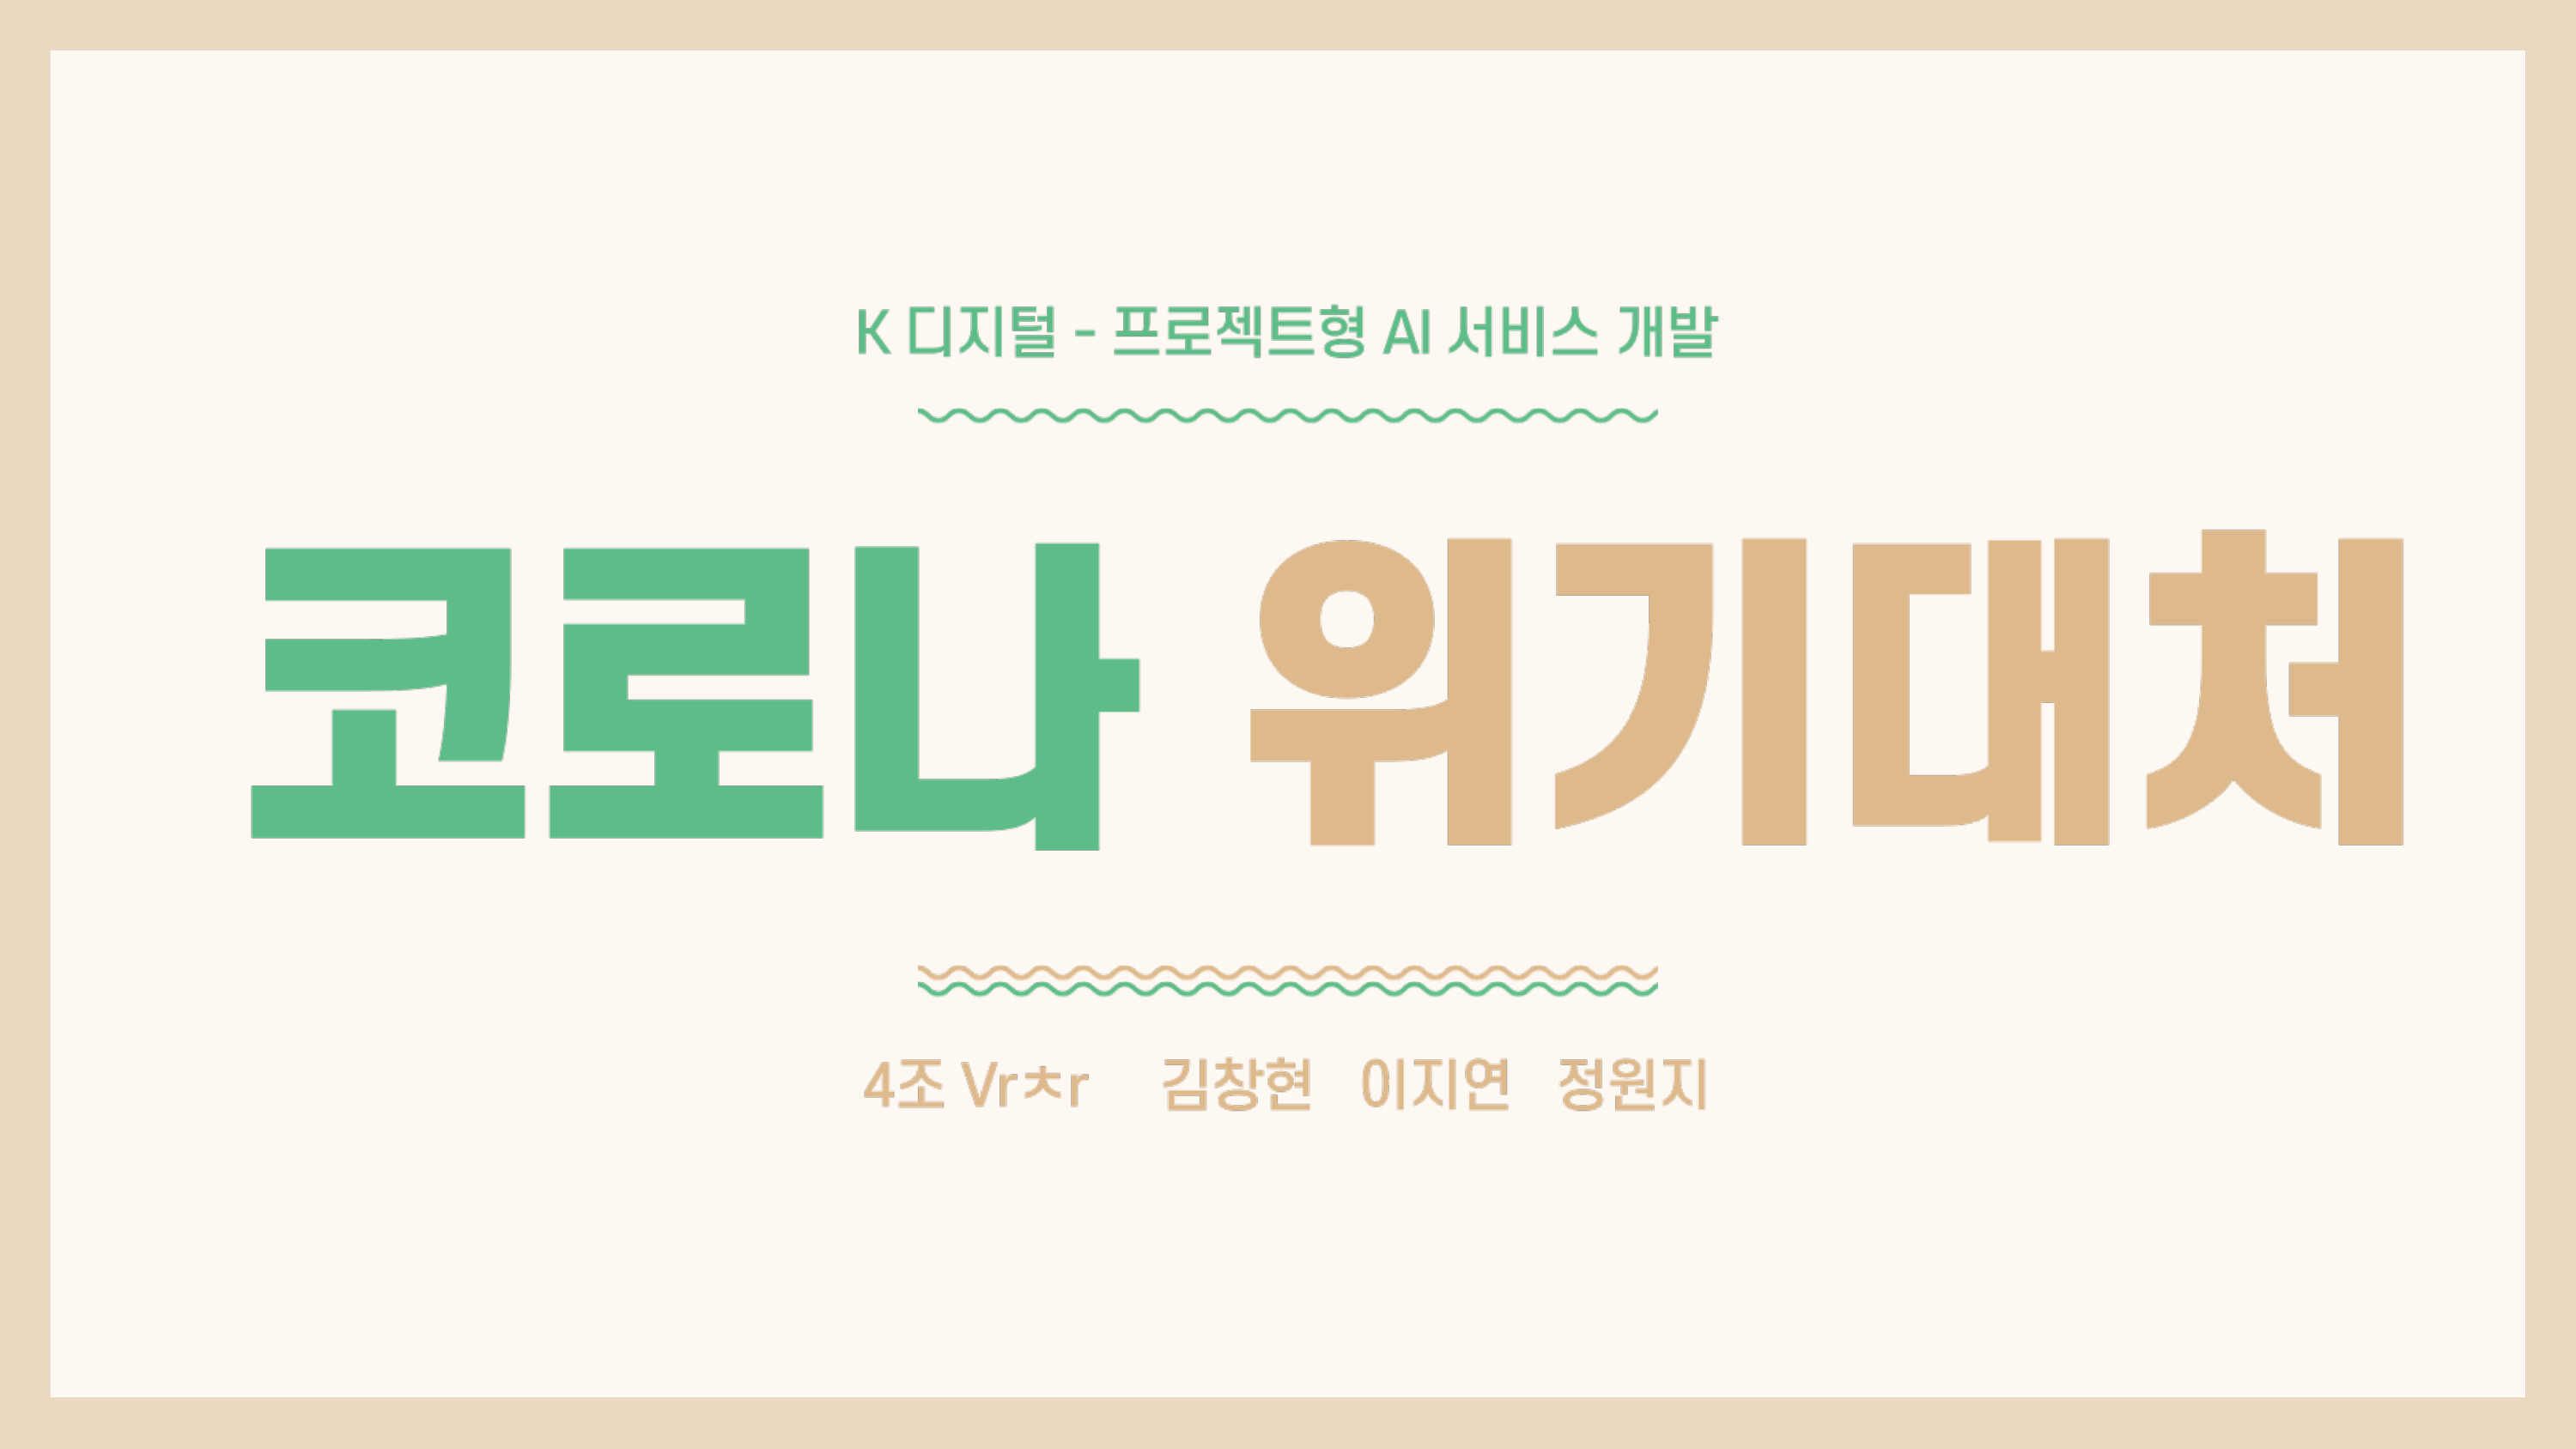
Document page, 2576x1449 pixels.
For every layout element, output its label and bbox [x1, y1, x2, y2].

picture [810, 1036, 1731, 1137]
picture [810, 284, 1744, 385]
text_box [0, 0, 2576, 1449]
text_box [918, 408, 1658, 425]
text_box [918, 980, 1658, 998]
text_box [918, 965, 1658, 980]
picture [185, 415, 2549, 996]
